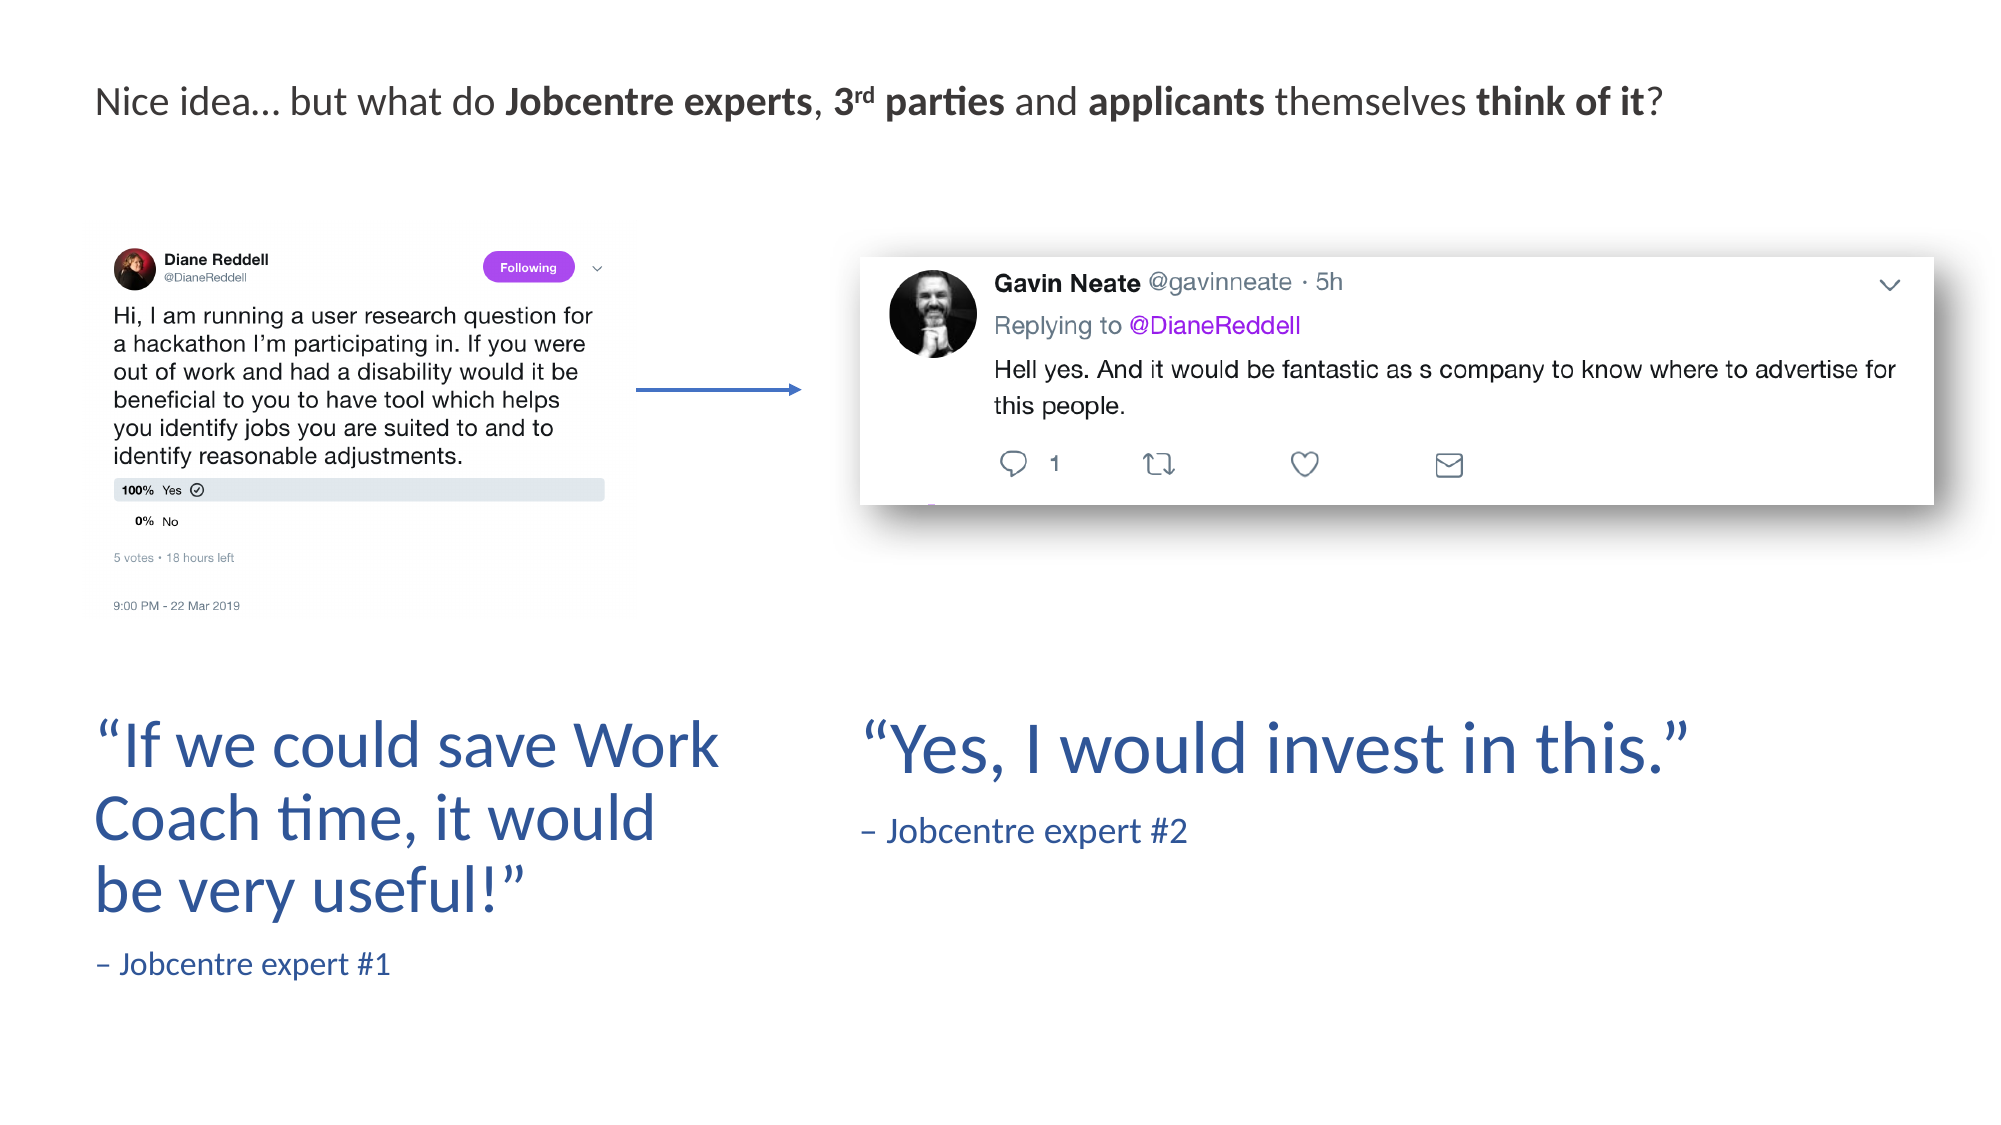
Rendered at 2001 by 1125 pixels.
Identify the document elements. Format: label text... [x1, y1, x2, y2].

text_box “If we could save Work Coach time, it would be very useful!” – Jobcentre expert #1 [79, 701, 747, 1053]
text_box Nice idea… but what do Jobcentre experts, 3rd parties and applicants themselves think of it? [79, 29, 1892, 175]
picture [860, 257, 1934, 505]
list “Yes, I would invest in this.” – Jobcentre expert #2 [844, 701, 1747, 1053]
picture [82, 220, 637, 619]
